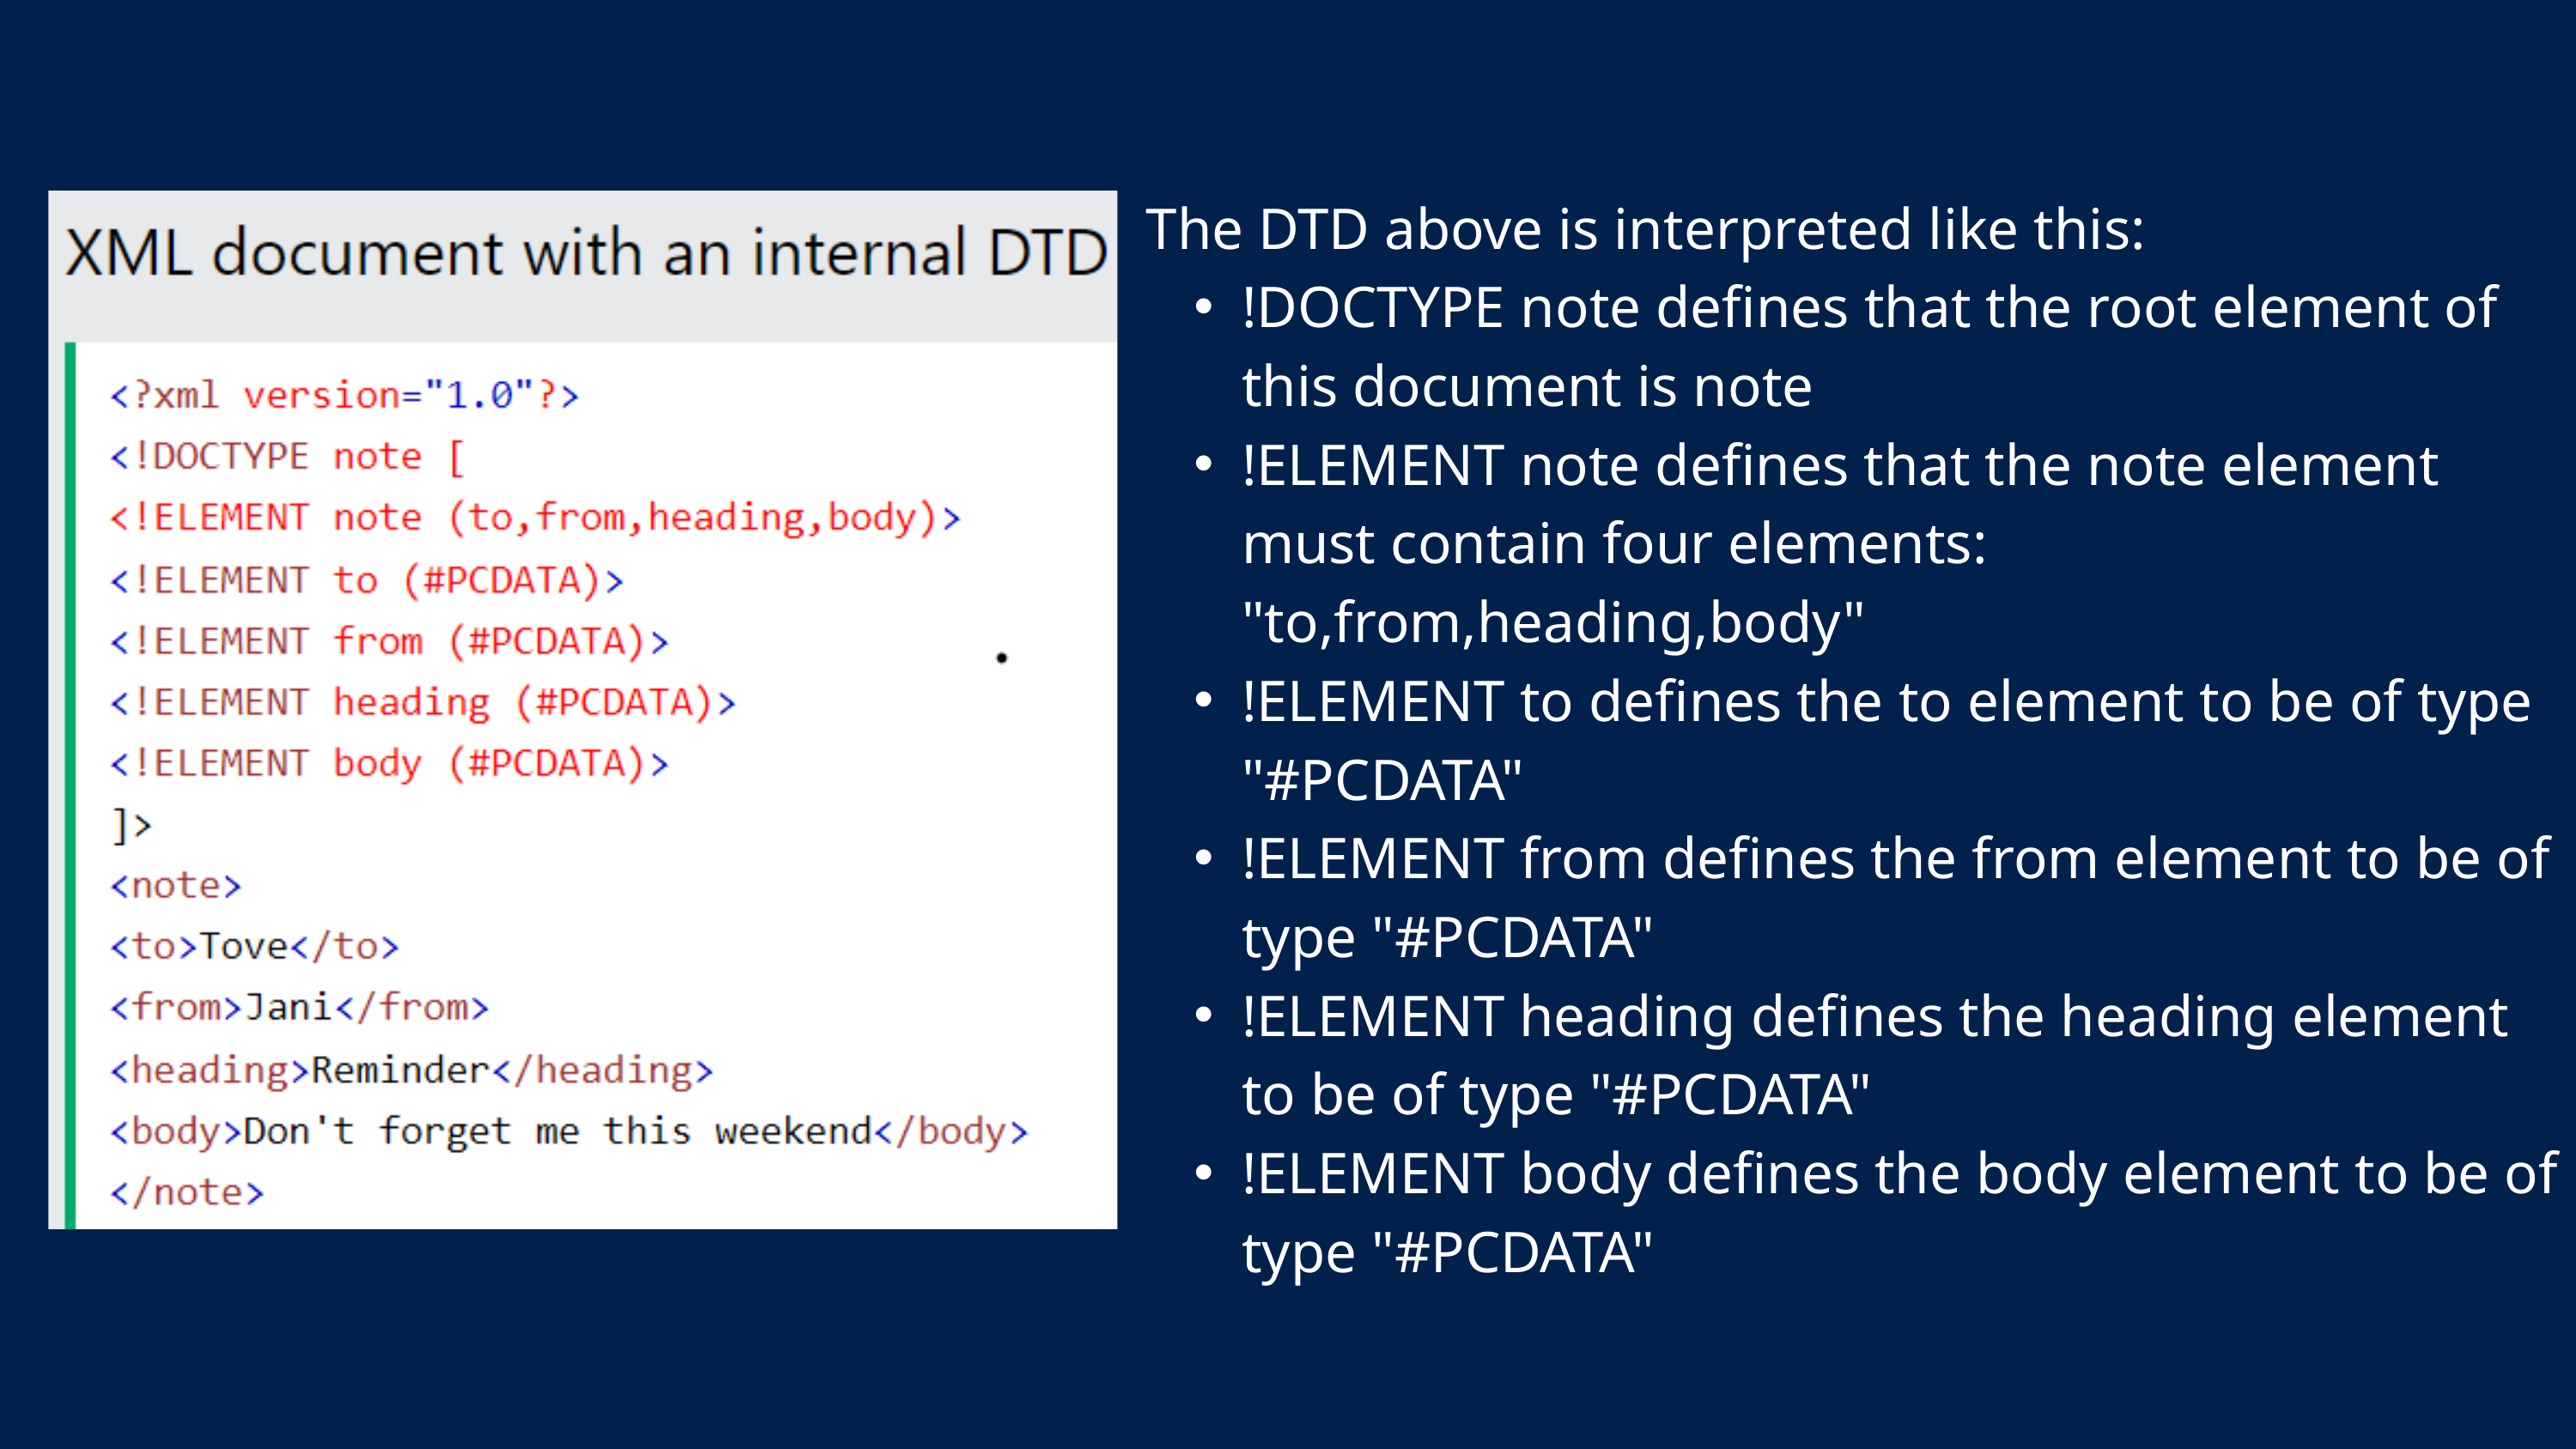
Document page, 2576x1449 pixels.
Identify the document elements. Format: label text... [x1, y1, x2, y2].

text_box The DTD above is interpreted like this: !DOCTYPE note defines that the root element of this document is note !ELEMENT note defines that the note element must contain four elements: "to,from,heading,body" !ELEMENT to defines the to element to be of type "#PCDATA" !ELEMENT from defines the from element to be of type "#PCDATA" !ELEMENT heading defines the heading element to be of type "#PCDATA" !ELEMENT body defines the body element to be of type "#PCDATA" [1145, 181, 2576, 1363]
text_box [48, 191, 1118, 1230]
